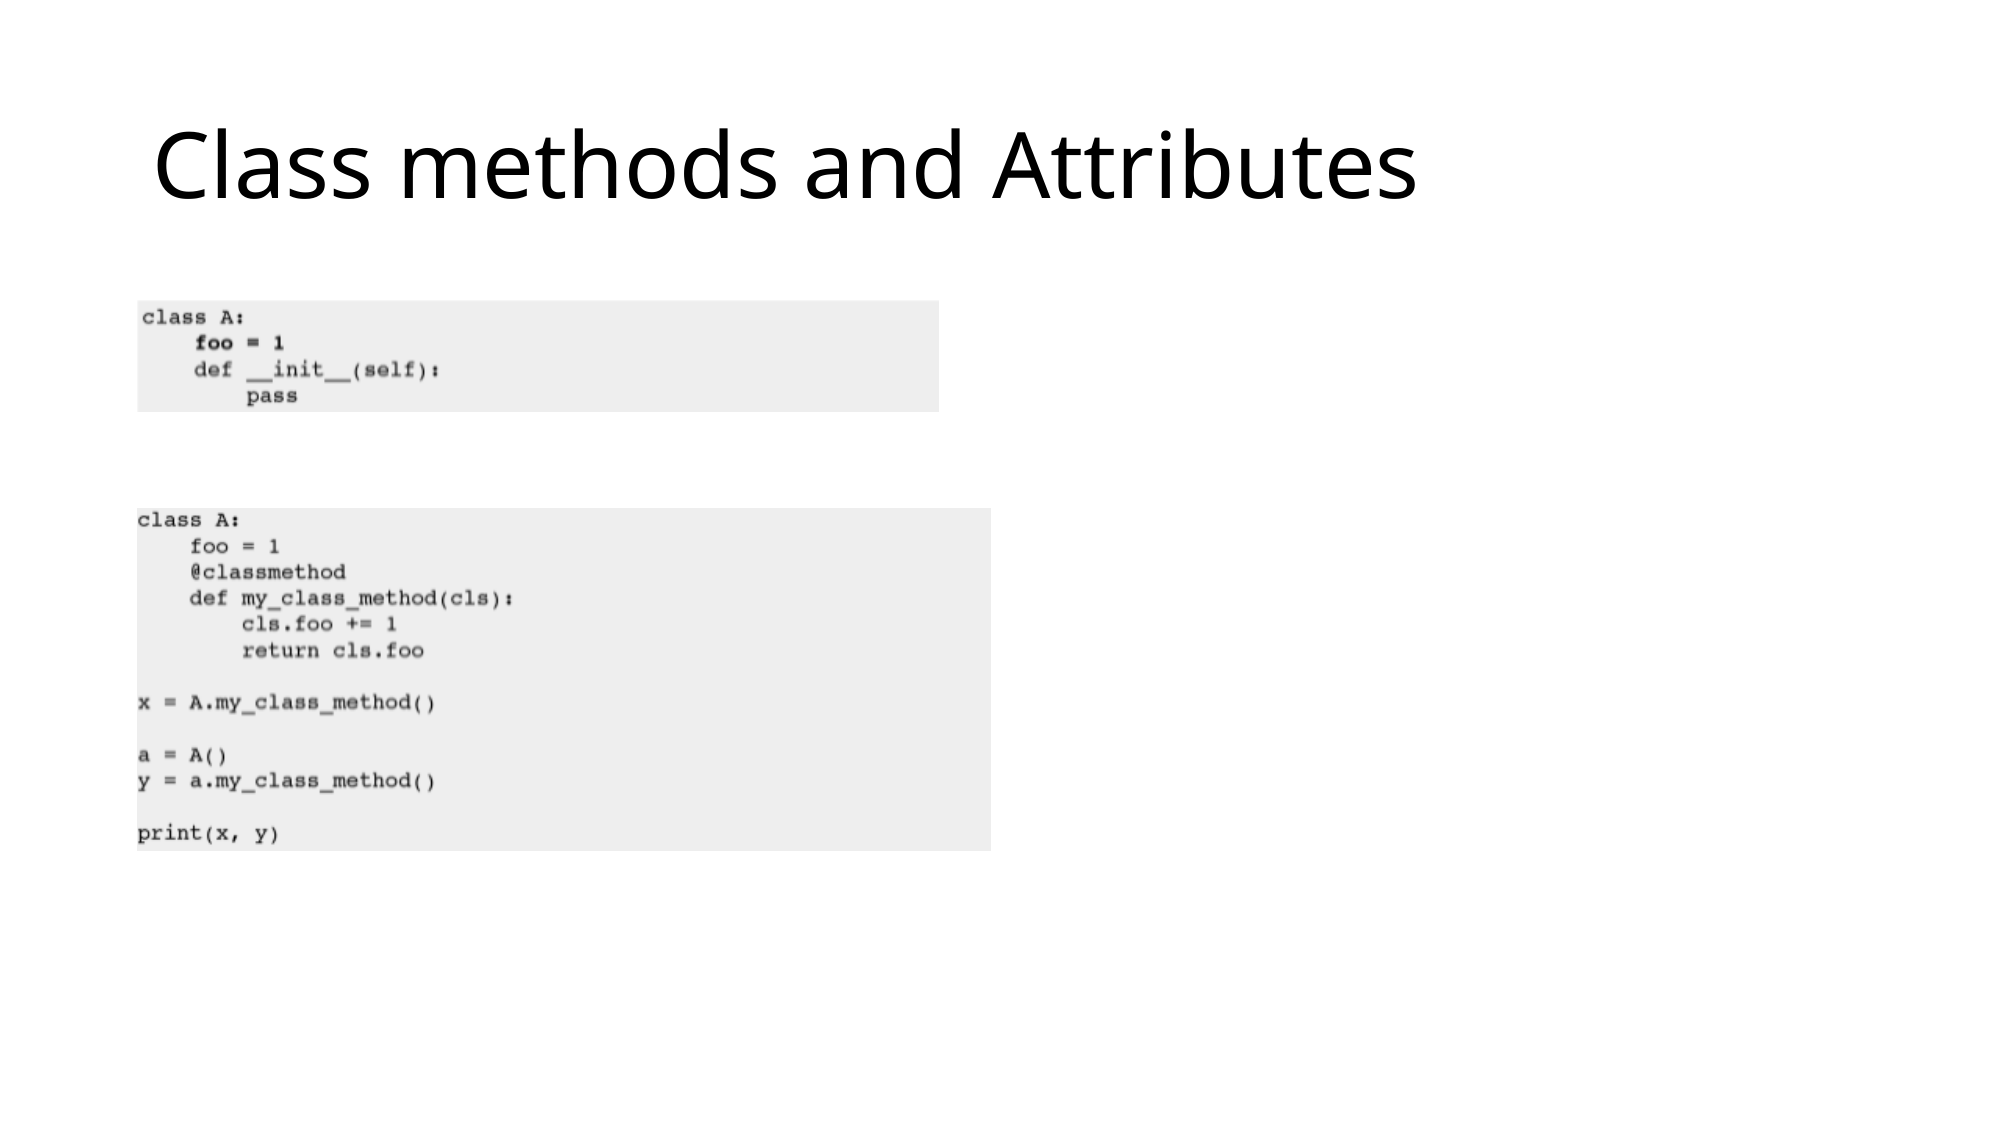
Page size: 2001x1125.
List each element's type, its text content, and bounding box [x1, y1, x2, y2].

picture [137, 508, 991, 851]
title Class methods and Attributes [137, 59, 1863, 278]
picture [137, 299, 940, 412]
